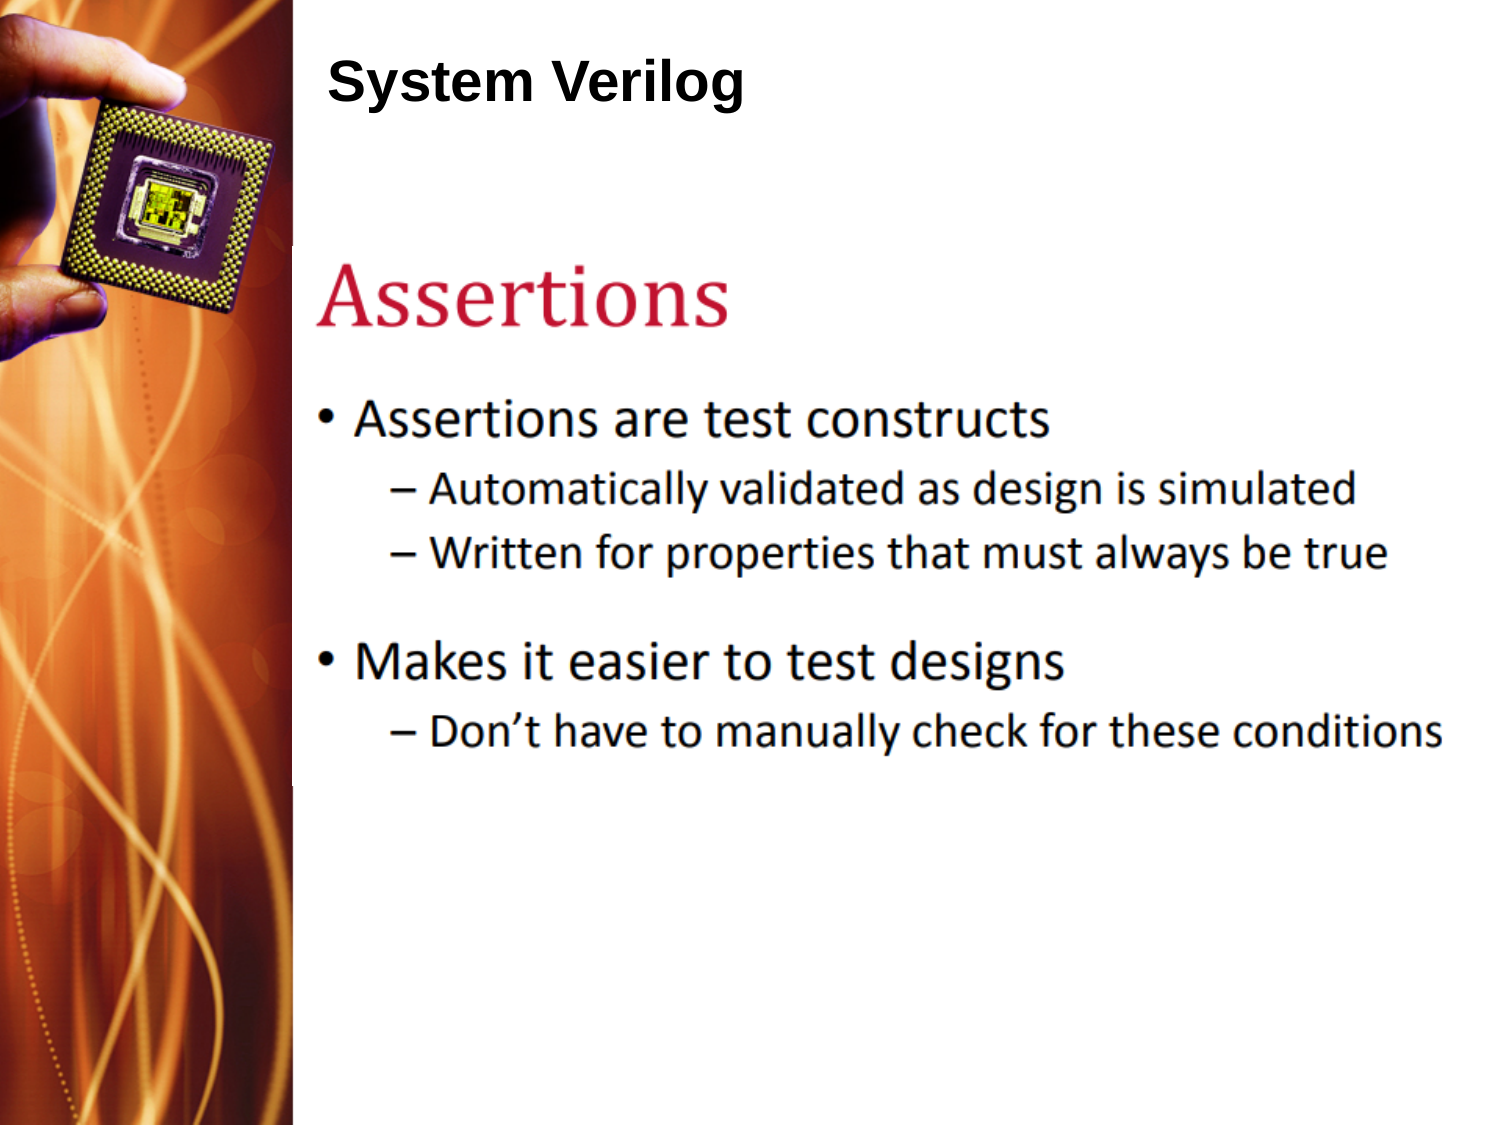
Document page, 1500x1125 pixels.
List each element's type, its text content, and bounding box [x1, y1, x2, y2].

text_box System Verilog [312, 19, 1471, 138]
picture [0, 0, 1500, 1125]
